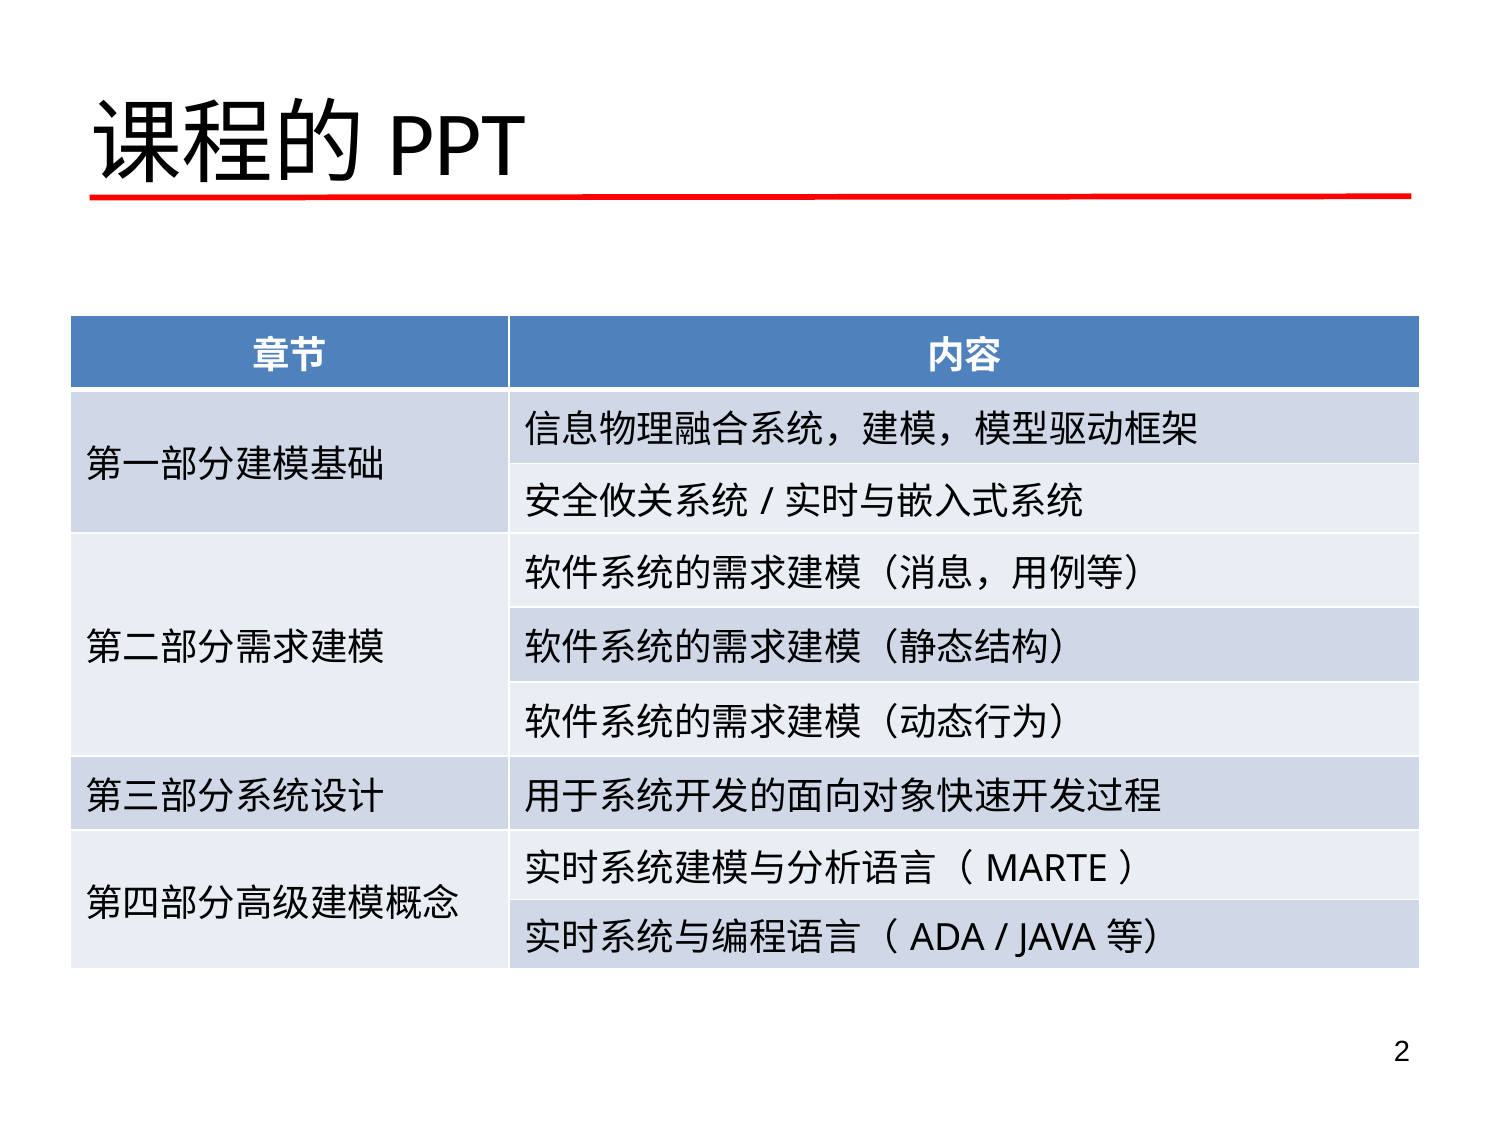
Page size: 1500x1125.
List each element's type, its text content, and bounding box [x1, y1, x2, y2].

title 课程的PPT [75, 45, 1425, 233]
table_cell 第三部分系统设计 [71, 757, 508, 829]
table_cell 用于系统开发的面向对象快速开发过程 [510, 757, 1419, 829]
table_cell 软件系统的需求建模（静态结构） [510, 608, 1419, 681]
table_cell 第四部分高级建模概念 [71, 831, 508, 968]
table_cell 第二部分需求建模 [71, 534, 508, 755]
table_cell 第一部分建模基础 [71, 392, 508, 532]
table_cell 实时系统与编程语言（ADA / JAVA等） [510, 900, 1419, 968]
table_cell 实时系统建模与分析语言（MARTE） [510, 831, 1419, 899]
table_cell 安全攸关系统/实时与嵌入式系统 [510, 464, 1419, 532]
slide_number 2 [1074, 1024, 1426, 1103]
table_cell 软件系统的需求建模（消息，用例等） [510, 534, 1419, 606]
table_cell 软件系统的需求建模（动态行为） [510, 683, 1419, 755]
table_cell 信息物理融合系统，建模，模型驱动框架 [510, 392, 1419, 463]
table_header 内容 [510, 316, 1419, 387]
table_header 章节 [71, 316, 508, 387]
